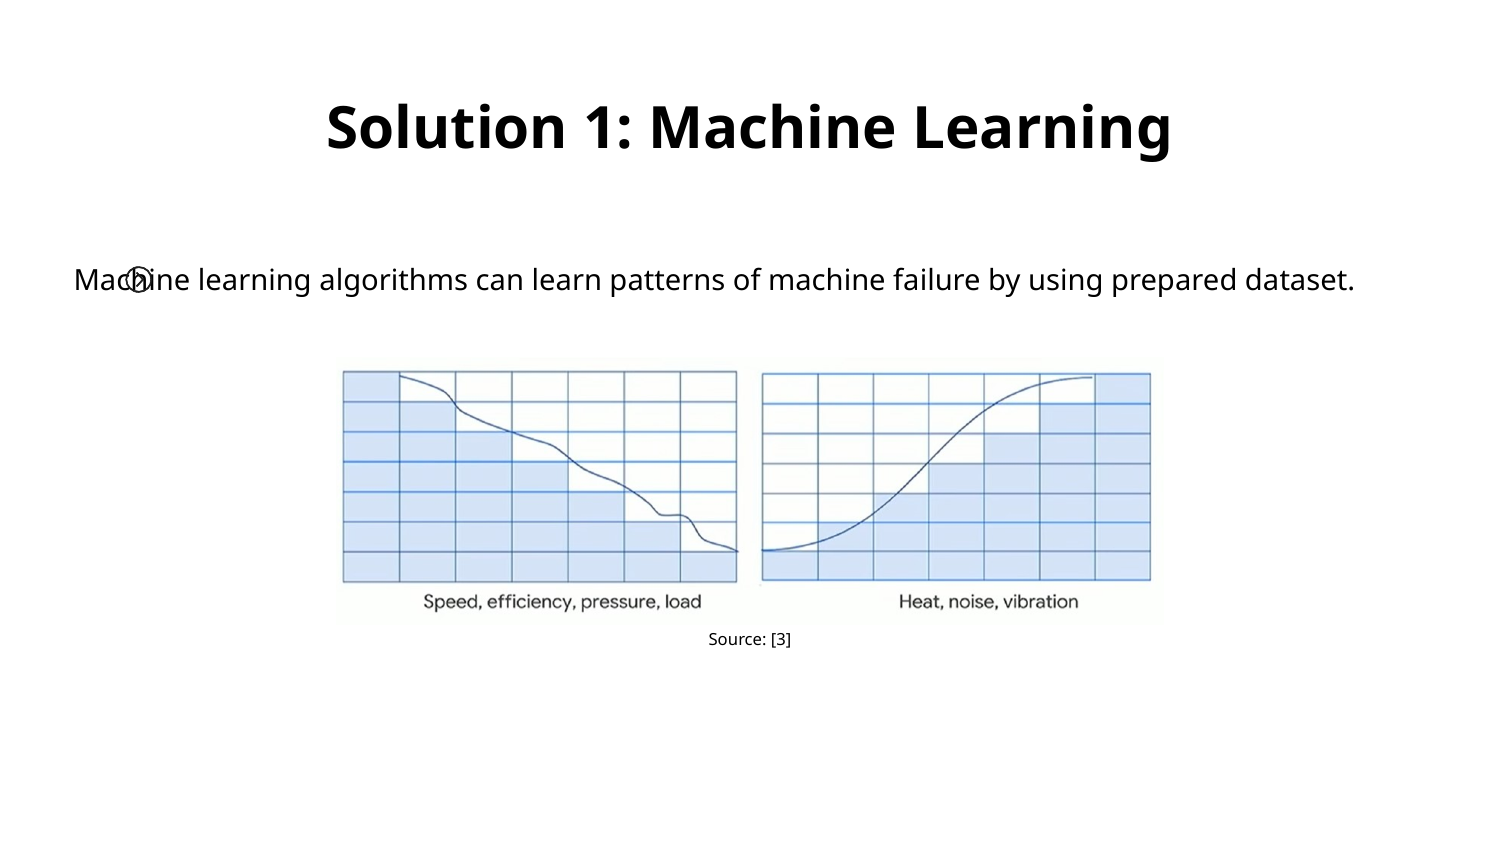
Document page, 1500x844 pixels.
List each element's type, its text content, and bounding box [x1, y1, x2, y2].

text_box Solution 1: Machine Learning [0, 83, 1500, 169]
text_box Source: [3] [693, 633, 807, 656]
picture [336, 357, 1164, 625]
text_box [123, 264, 155, 295]
text_box Machine learning algorithms can learn patterns of machine failure by using prepared dataset. [58, 254, 1371, 304]
